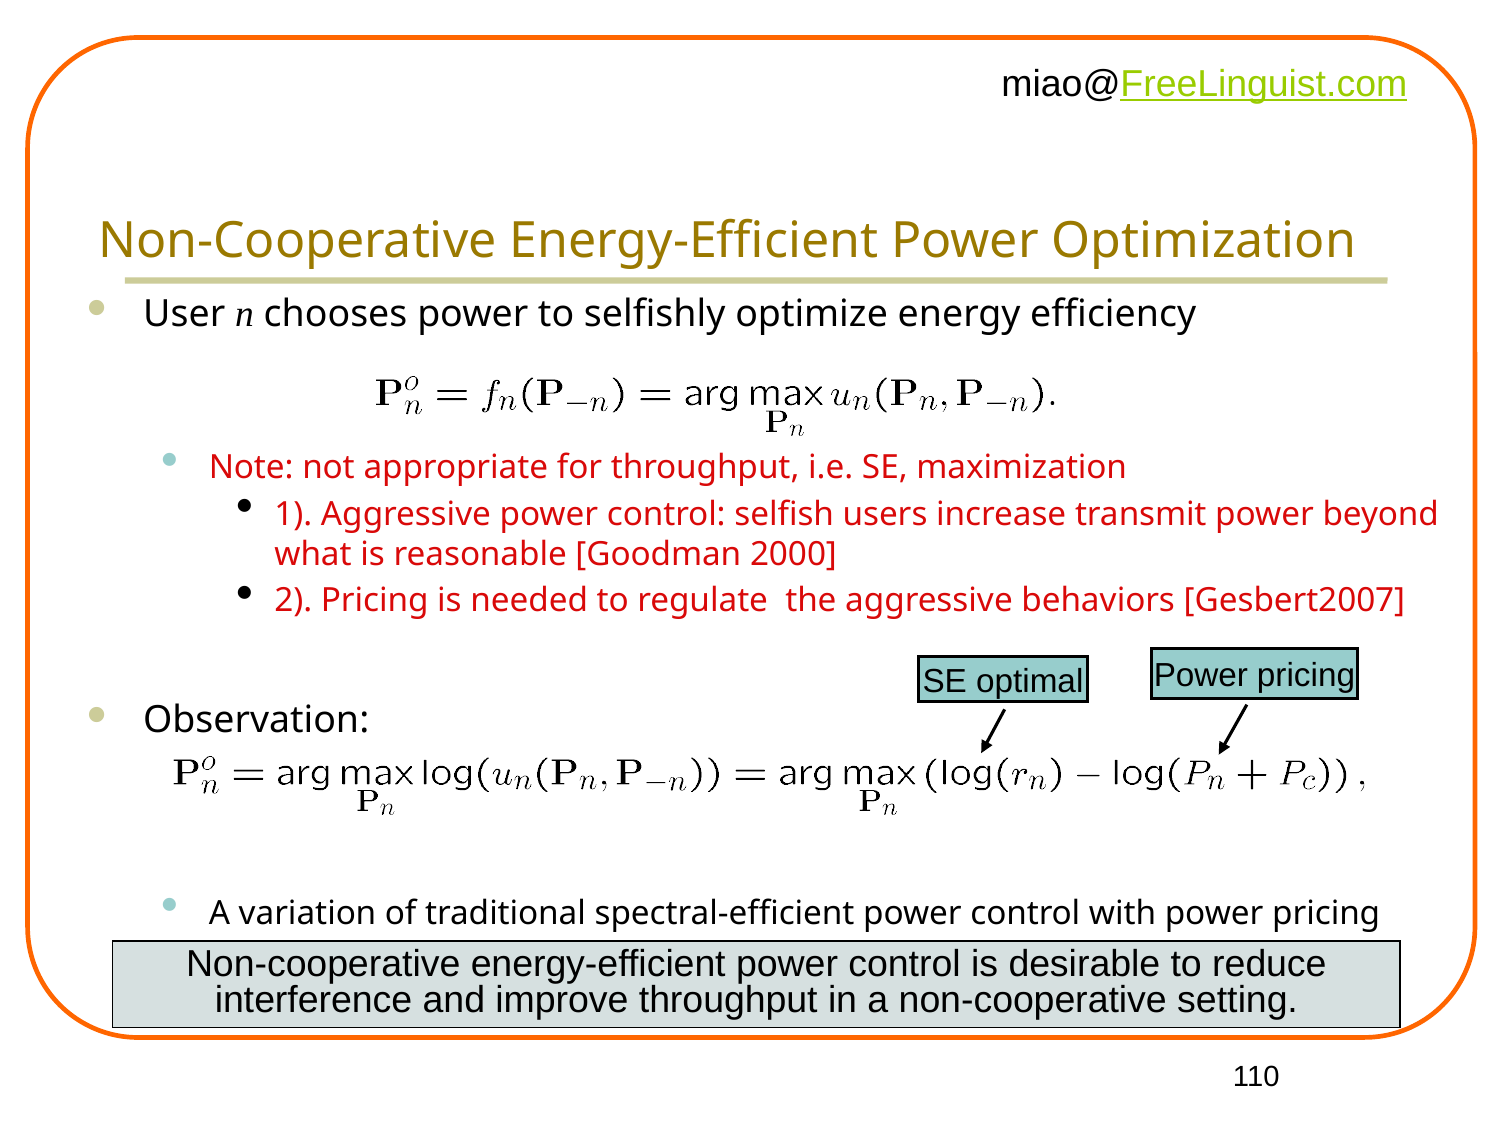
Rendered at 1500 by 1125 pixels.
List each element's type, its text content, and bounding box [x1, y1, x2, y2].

text_box Power pricing [1151, 648, 1358, 699]
list User n chooses power to selfishly optimize energy efficiency Note: not appropriate for throughput, i.e. SE, maximization 1). Aggressive power control: selfish users increase transmit power beyond what is reasonable [Goodman 2000] 2). Pricing is needed to regulate the aggressive behaviors [Gesbert2007] Observation: A variation of traditional spectral-efficient power control with power pricing Socially favorable [71, 281, 1461, 985]
slide_number 110 [1124, 1049, 1388, 1125]
title Non-Cooperative Energy-Efficient Power Optimization [83, 192, 1420, 275]
text_box SE optimal [918, 656, 1088, 702]
text_box [1218, 704, 1247, 754]
text_box [981, 709, 1005, 754]
text_box Non-cooperative energy-efficient power control is desirable to reduce interference and improve throughput in a non-cooperative setting. [112, 940, 1401, 1028]
picture [375, 375, 1056, 437]
picture [173, 756, 1365, 816]
